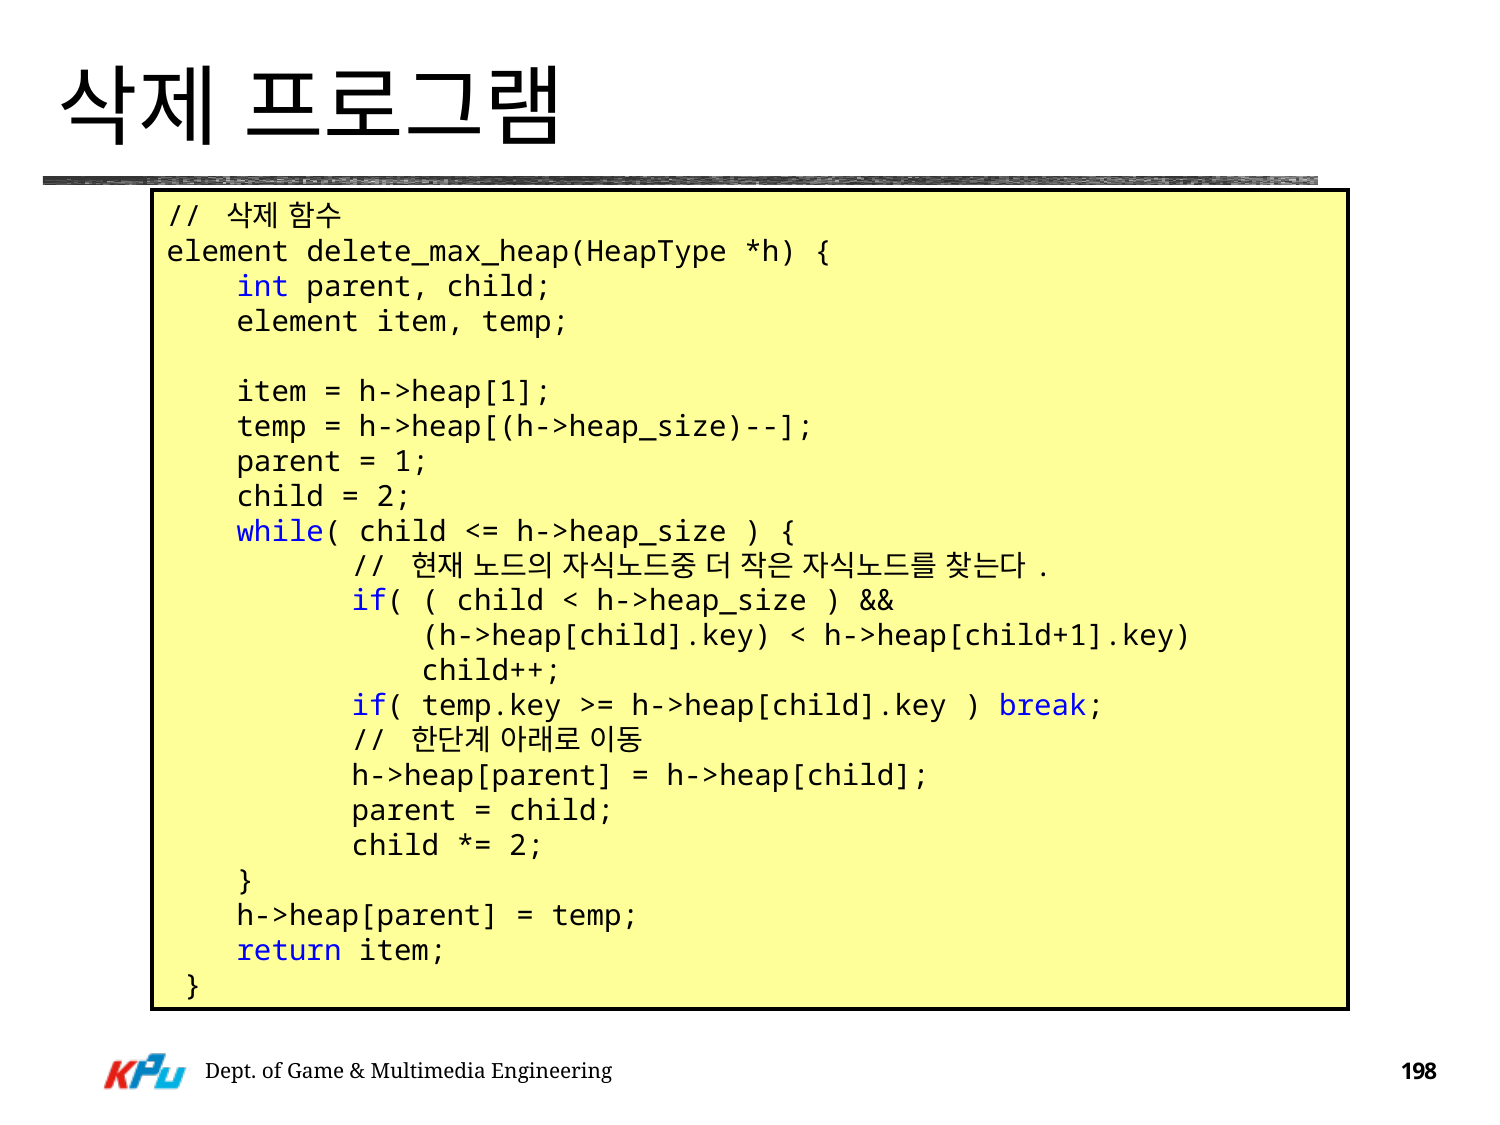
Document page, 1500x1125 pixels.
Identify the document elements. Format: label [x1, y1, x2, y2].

picture [92, 1030, 191, 1120]
text_box [151, 189, 1348, 1009]
slide_number [1379, 1042, 1459, 1103]
footer [190, 1042, 879, 1103]
title [42, 39, 1458, 182]
